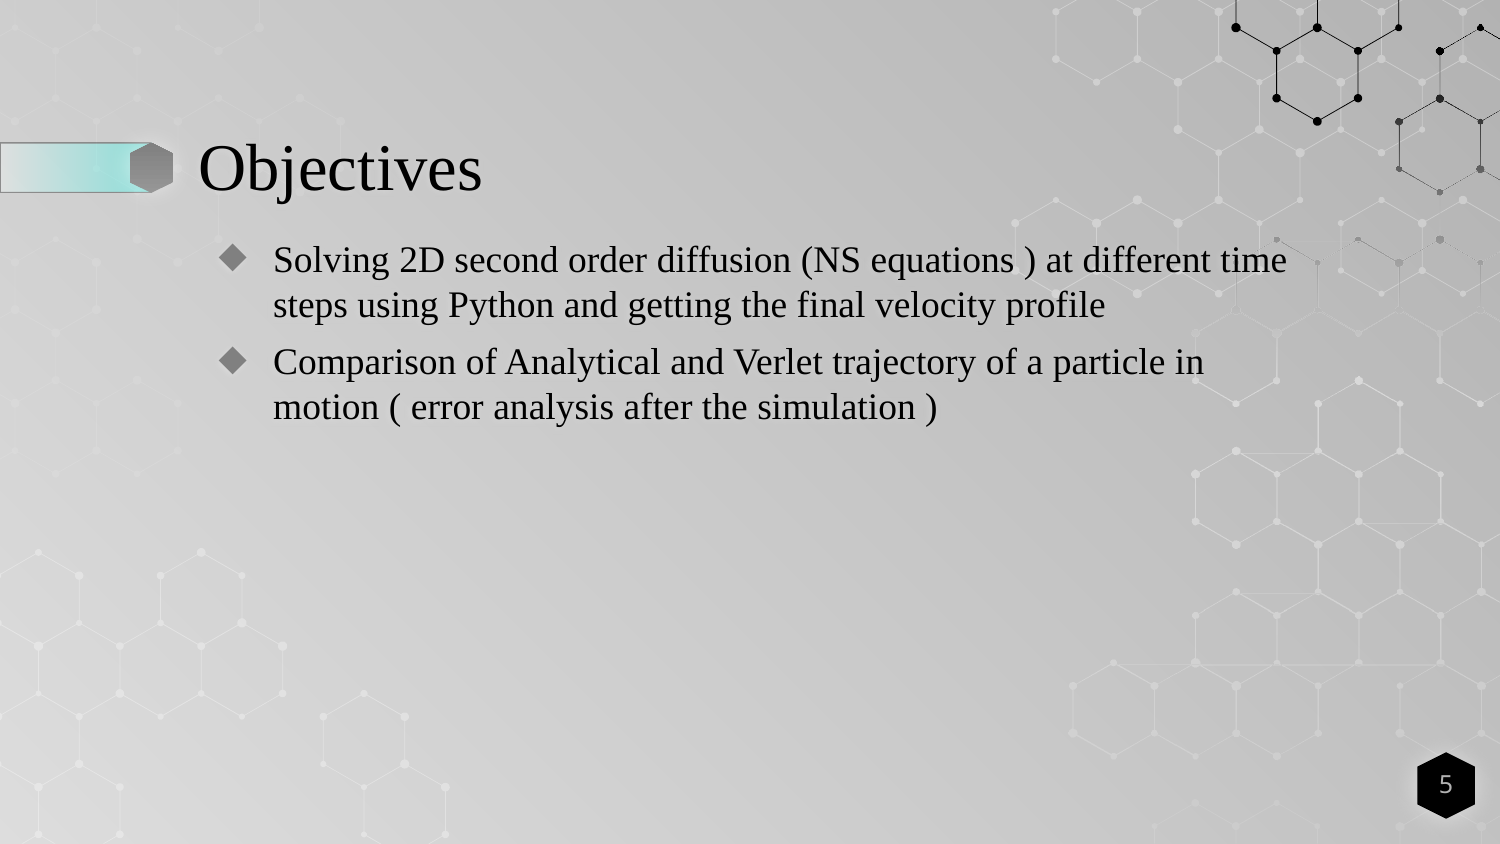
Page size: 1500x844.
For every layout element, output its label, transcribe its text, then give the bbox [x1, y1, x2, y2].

title Objectives [198, 140, 1302, 198]
slide_number 5 [1417, 752, 1475, 819]
list Solving 2D second order diffusion (NS equations ) at different time steps using Python and getting the final velocity profile Comparison of Analytical and Verlet trajectory of a particle in motion ( error analysis after the simulation ) [198, 234, 1302, 733]
